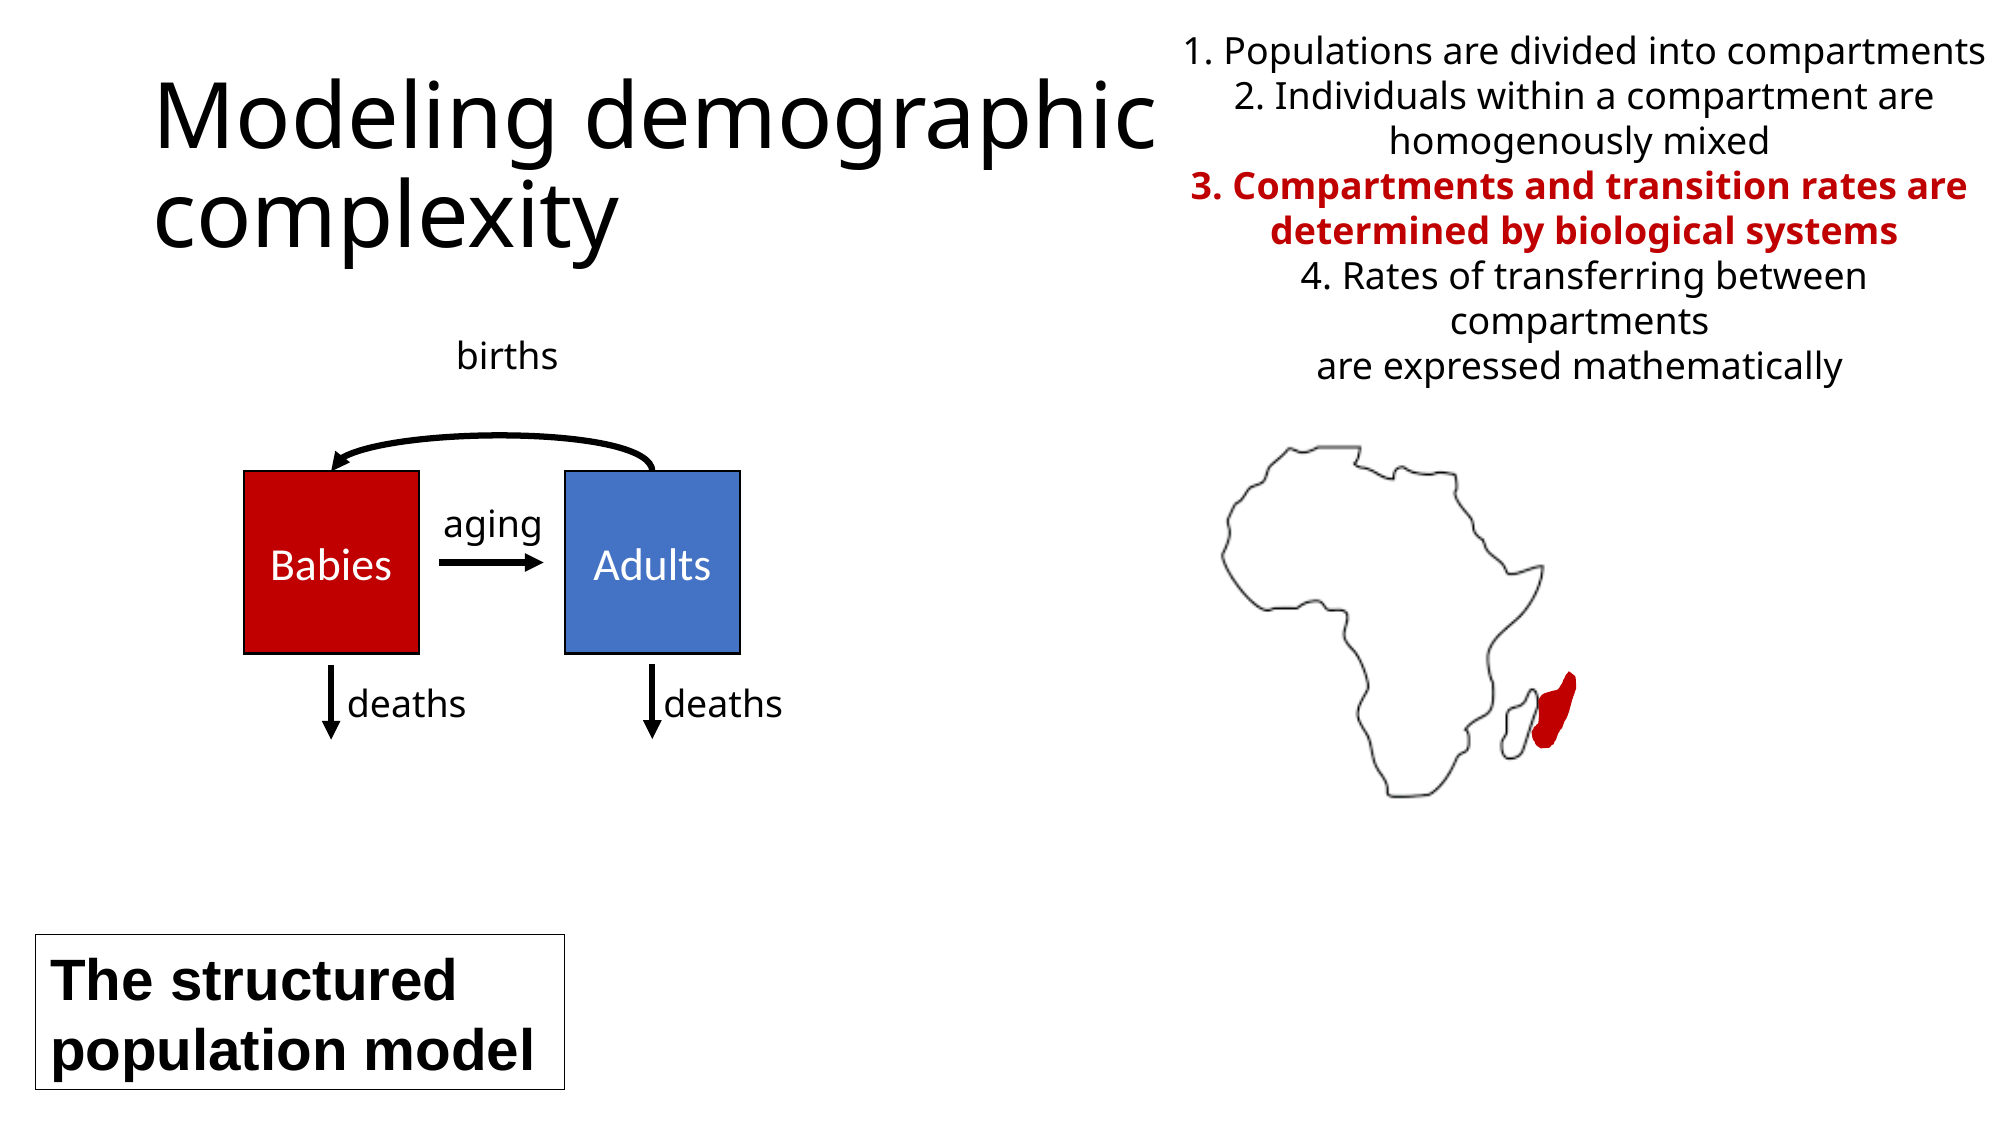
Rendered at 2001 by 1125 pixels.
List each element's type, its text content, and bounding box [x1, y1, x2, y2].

text_box births [494, 324, 574, 385]
text_box Babies [243, 470, 420, 655]
text_box deaths [653, 672, 798, 733]
text_box births [441, 324, 491, 385]
text_box aging [494, 492, 558, 553]
text_box Adults [564, 470, 741, 655]
text_box deaths [332, 672, 482, 733]
text_box aging [428, 492, 491, 553]
text_box deaths [648, 672, 652, 733]
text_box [1171, 393, 1619, 837]
text_box 1. Populations are divided into compartments 2. Individuals within a compartment are homogenously mixed 3. Compartments and transition rates are determined by biological systems 4. Rates of transferring between compartments are expressed mathematically [1148, 19, 2000, 395]
text_box The structured population model [35, 934, 565, 1090]
title Modeling demographic complexity [137, 59, 1226, 278]
